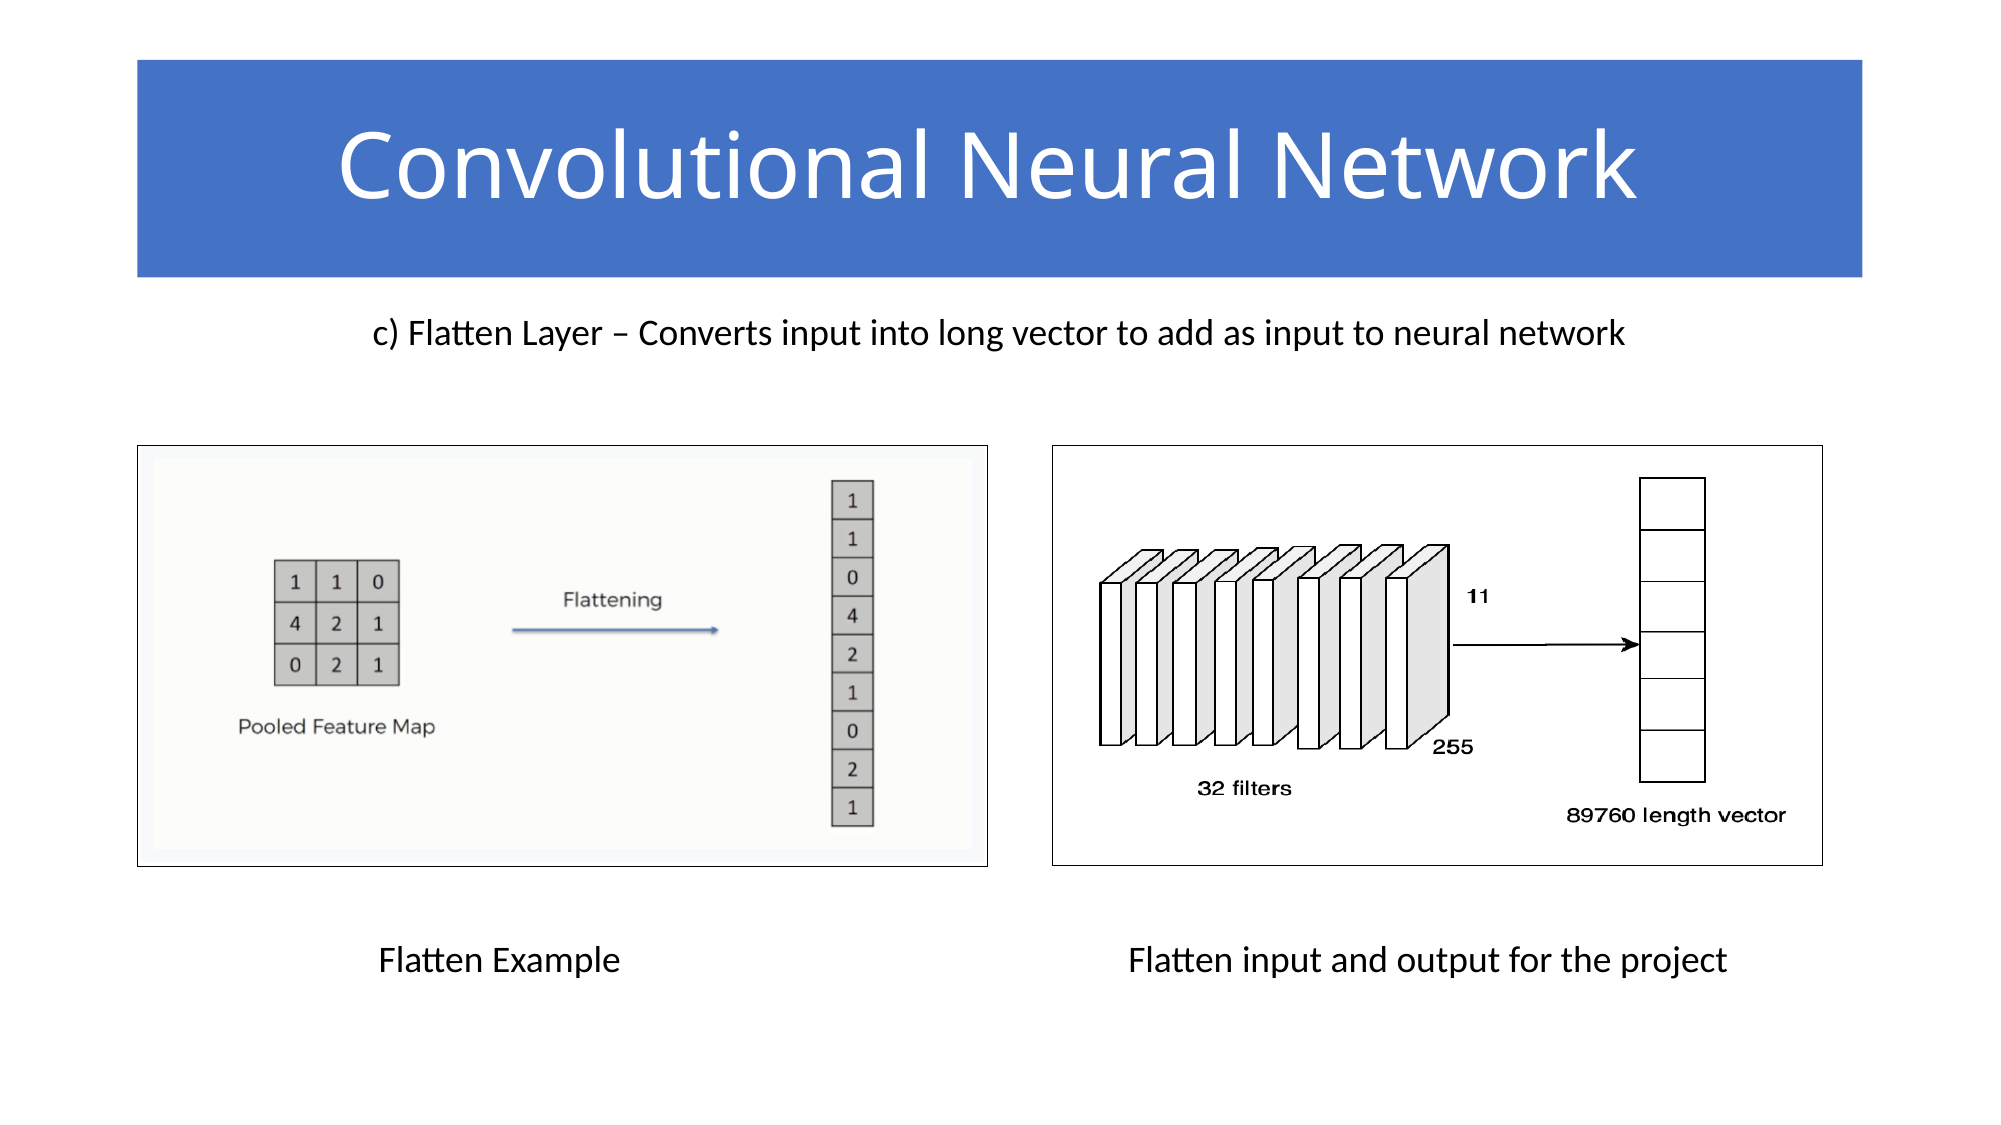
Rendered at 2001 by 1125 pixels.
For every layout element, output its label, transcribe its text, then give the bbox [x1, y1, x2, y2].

title Convolutional Neural Network [137, 59, 1863, 278]
text_box Flatten input and output for the project [1113, 927, 1744, 988]
text_box c) Flatten Layer – Converts input into long vector to add as input to neural network [357, 300, 1642, 361]
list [1052, 445, 1823, 866]
text_box Flatten Example [363, 927, 636, 988]
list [137, 445, 988, 867]
